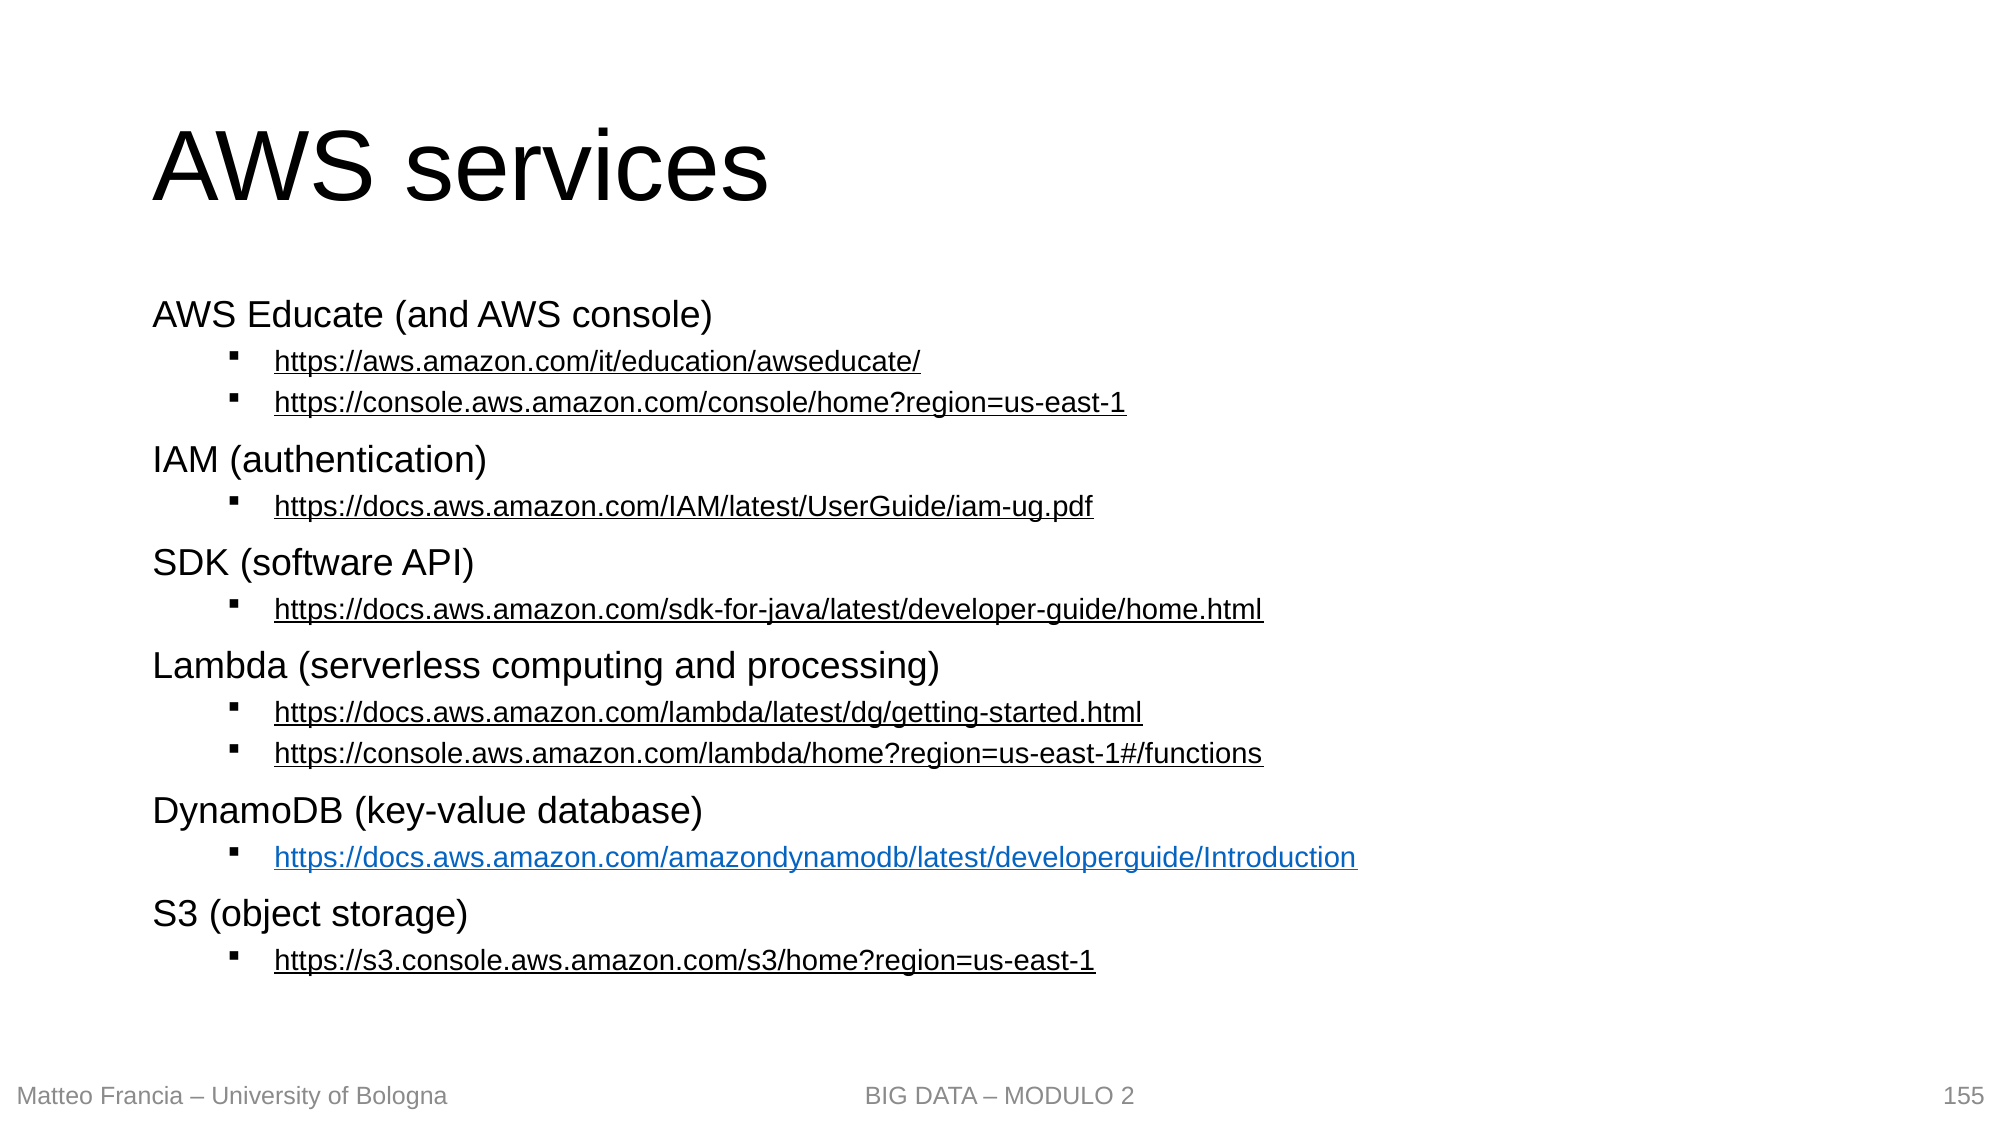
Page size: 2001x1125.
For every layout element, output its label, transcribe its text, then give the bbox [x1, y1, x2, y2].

title AWS services [137, 59, 1863, 278]
slide_number 155 [1550, 1065, 2000, 1125]
footer Matteo Francia – University of Bologna [0, 1065, 466, 1125]
list AWS Educate (and AWS console) https://aws.amazon.com/it/education/awseducate/ https://console.aws.amazon.com/console/home?region=us-east-1 IAM (authentication) https://docs.aws.amazon.com/IAM/latest/UserGuide/iam-ug.pdf SDK (software API) https://docs.aws.amazon.com/sdk-for-java/latest/developer-guide/home.html Lambda (serverless computing and processing) https://docs.aws.amazon.com/lambda/latest/dg/getting-started.html https://console.aws.amazon.com/lambda/home?region=us-east-1#/functions DynamoDB (key-value database) https://docs.aws.amazon.com/amazondynamodb/latest/developerguide/Introduction S3 (object storage) https://s3.console.aws.amazon.com/s3/home?region=us-east-1 [137, 278, 1863, 993]
